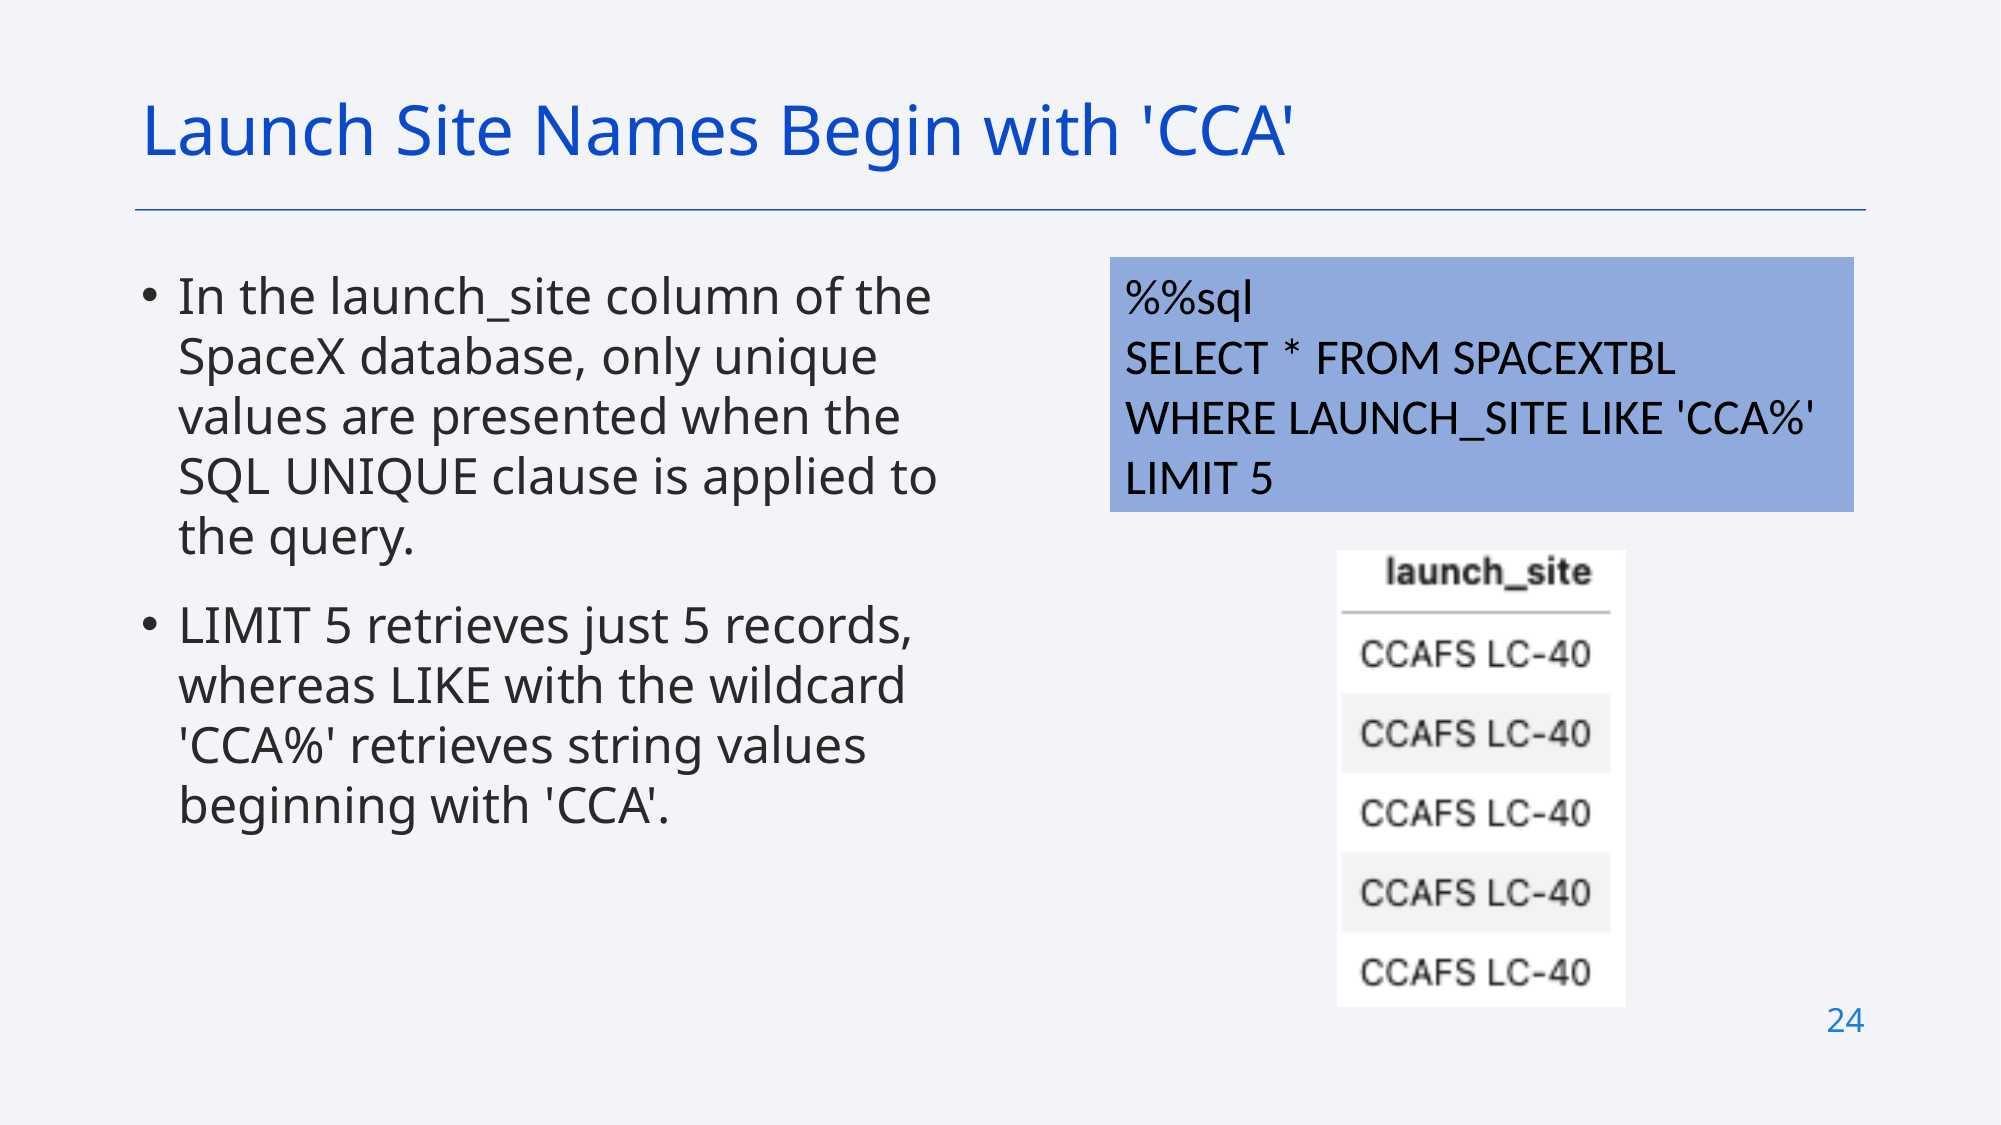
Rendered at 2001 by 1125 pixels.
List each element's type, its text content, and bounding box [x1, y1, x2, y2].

text_box In the launch_site column of the SpaceX database, only unique values are presented when the SQL UNIQUE clause is applied to the query. LIMIT 5 retrieves just 5 records, whereas LIKE with the wildcard 'CCA%' retrieves string values beginning with 'CCA'. [126, 257, 1000, 1014]
text_box Launch Site Names Begin with 'CCA' [126, 88, 1852, 179]
slide_number 24 [1429, 988, 1880, 1055]
picture [0, 0, 2001, 1125]
text_box %%sql SELECT * FROM SPACEXTBL WHERE LAUNCH_SITE LIKE 'CCA%' LIMIT 5 [1110, 257, 1854, 512]
